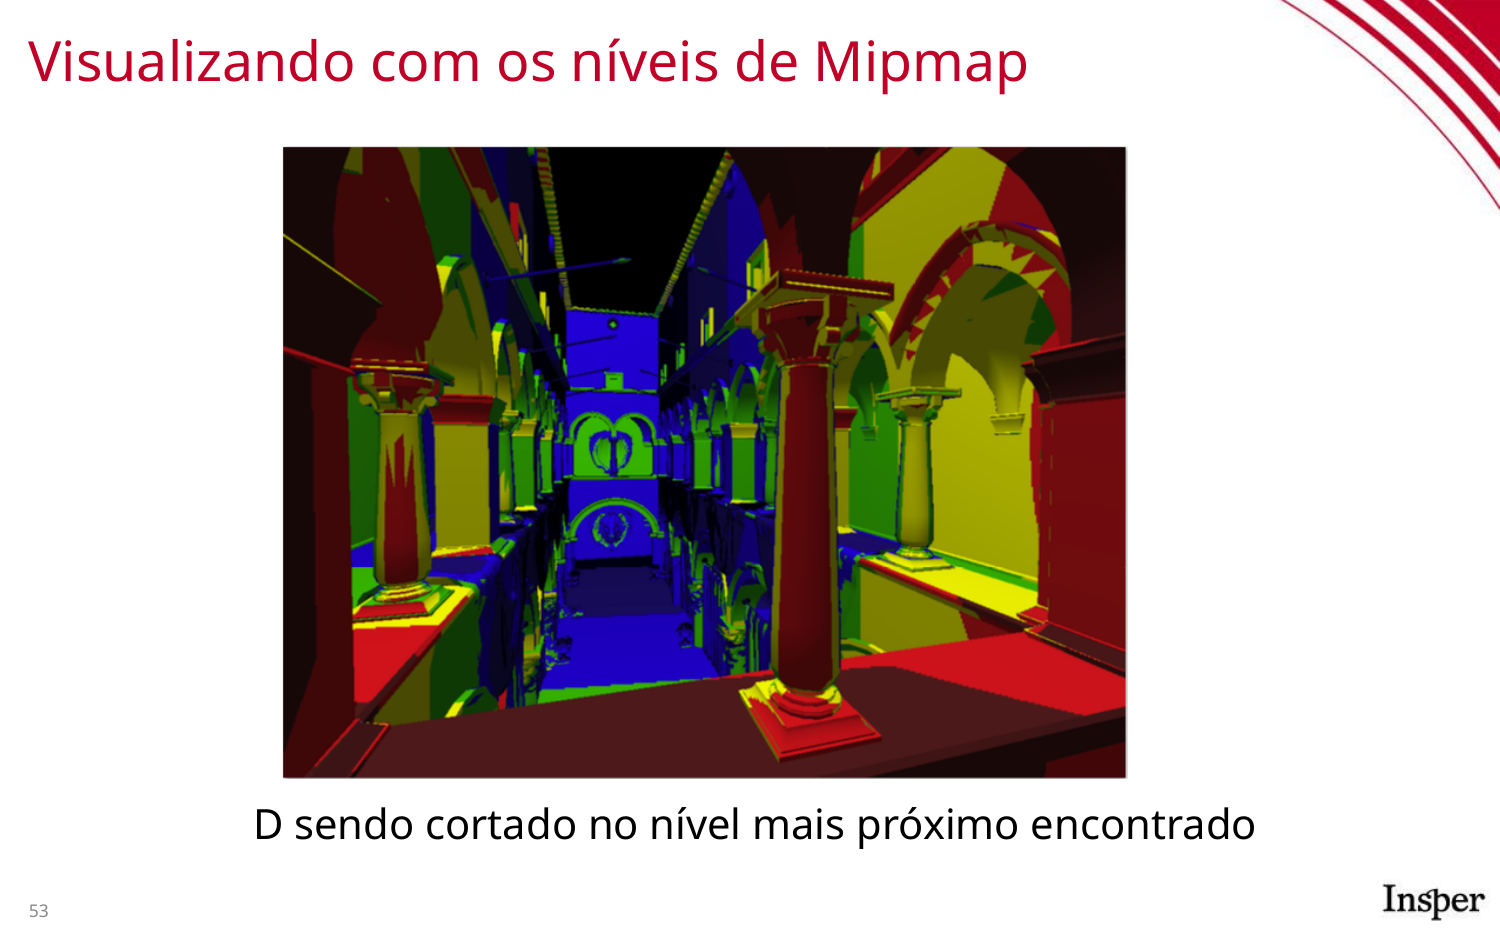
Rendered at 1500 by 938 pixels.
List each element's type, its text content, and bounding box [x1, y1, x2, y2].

title Visualizando com os níveis de Mipmap [13, 18, 1397, 104]
list D sendo cortado no nível mais próximo encontrado [64, 790, 1447, 876]
picture [249, 0, 1500, 938]
slide_number 53 [0, 887, 78, 938]
